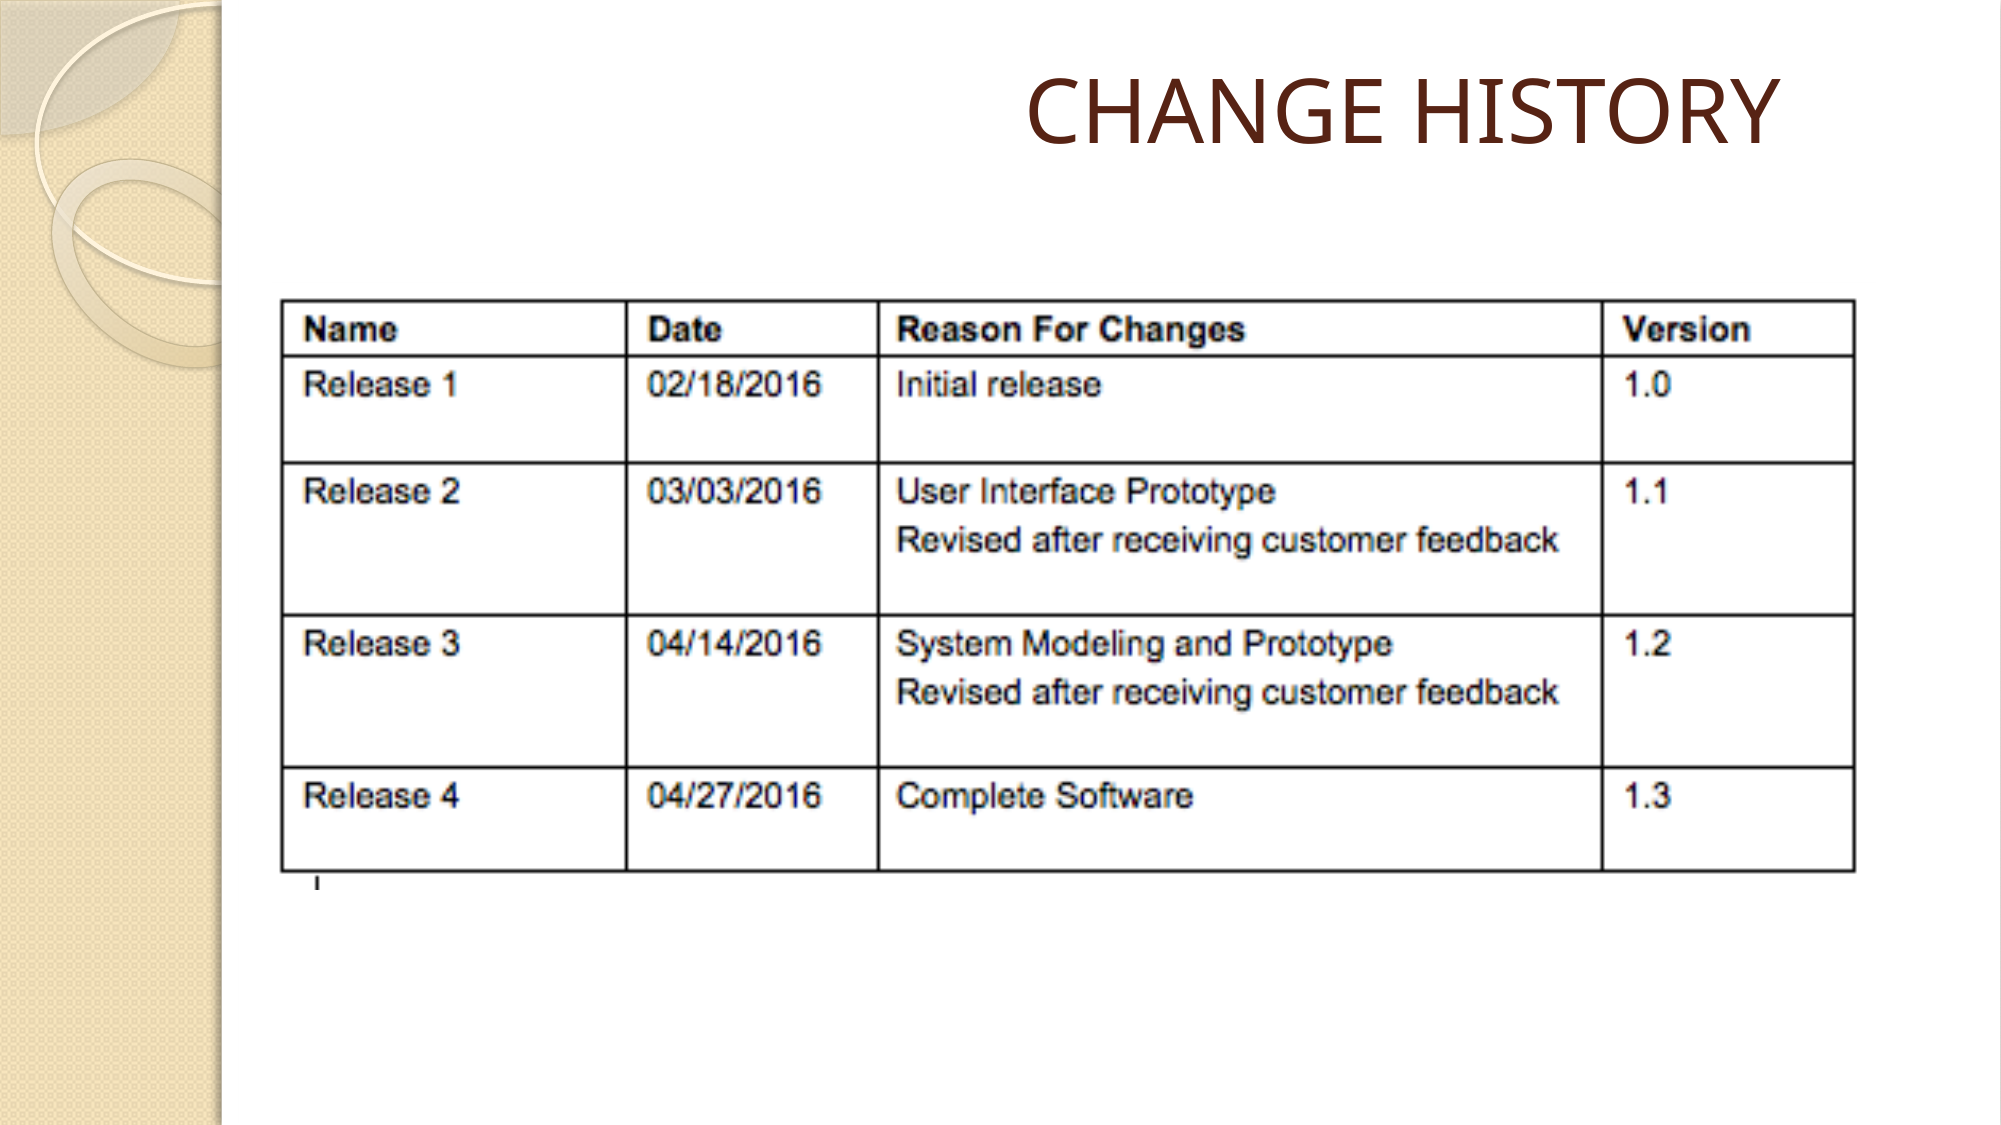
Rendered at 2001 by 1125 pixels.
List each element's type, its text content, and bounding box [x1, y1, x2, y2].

title CHANGE HISTORY [1009, 36, 1933, 180]
picture [272, 281, 1876, 891]
